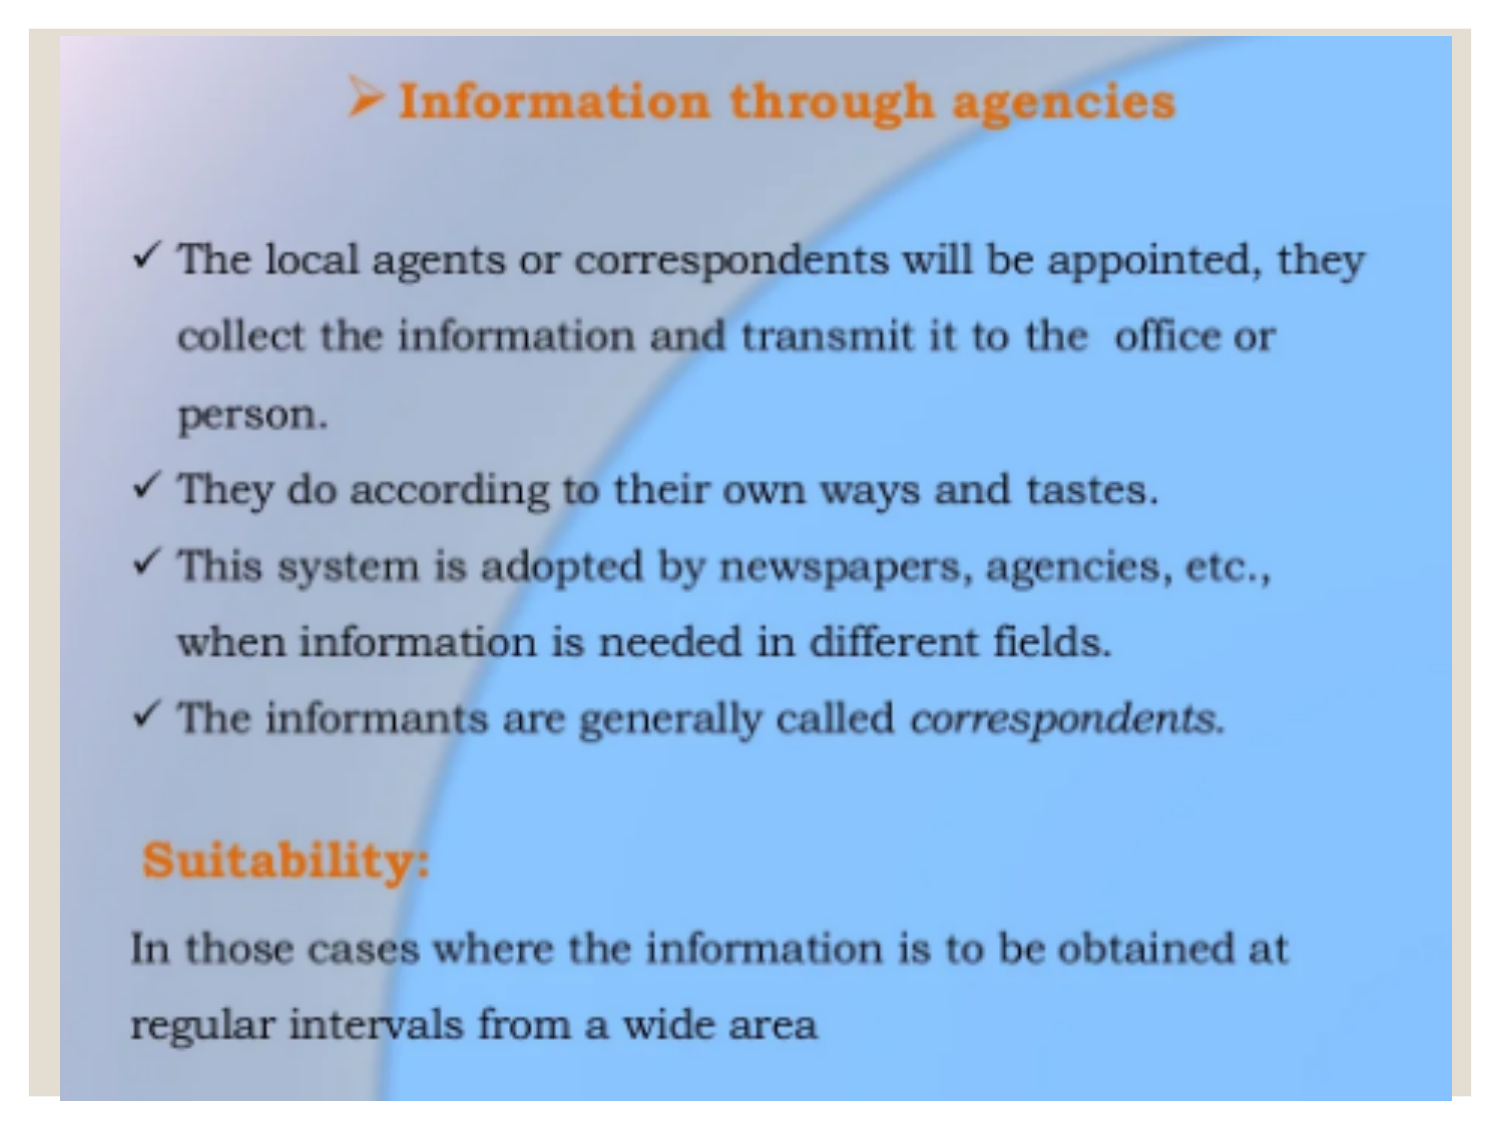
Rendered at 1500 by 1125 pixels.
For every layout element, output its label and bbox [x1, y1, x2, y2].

picture [59, 36, 1452, 1101]
